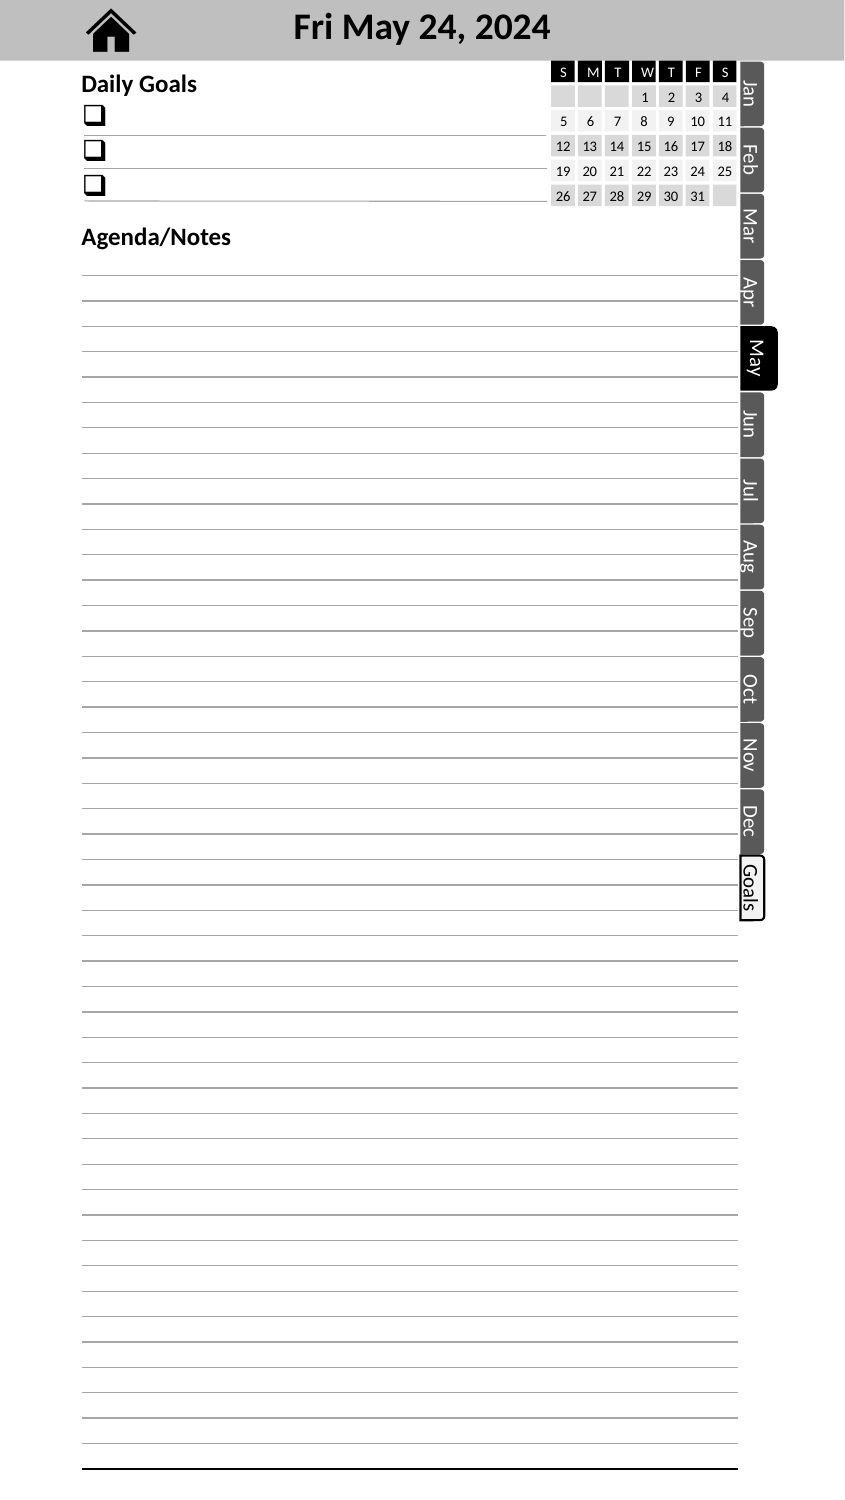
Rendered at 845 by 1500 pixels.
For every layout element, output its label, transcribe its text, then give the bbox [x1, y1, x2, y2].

picture [82, 1, 140, 59]
list Fri May 24, 2024 [190, 0, 655, 61]
